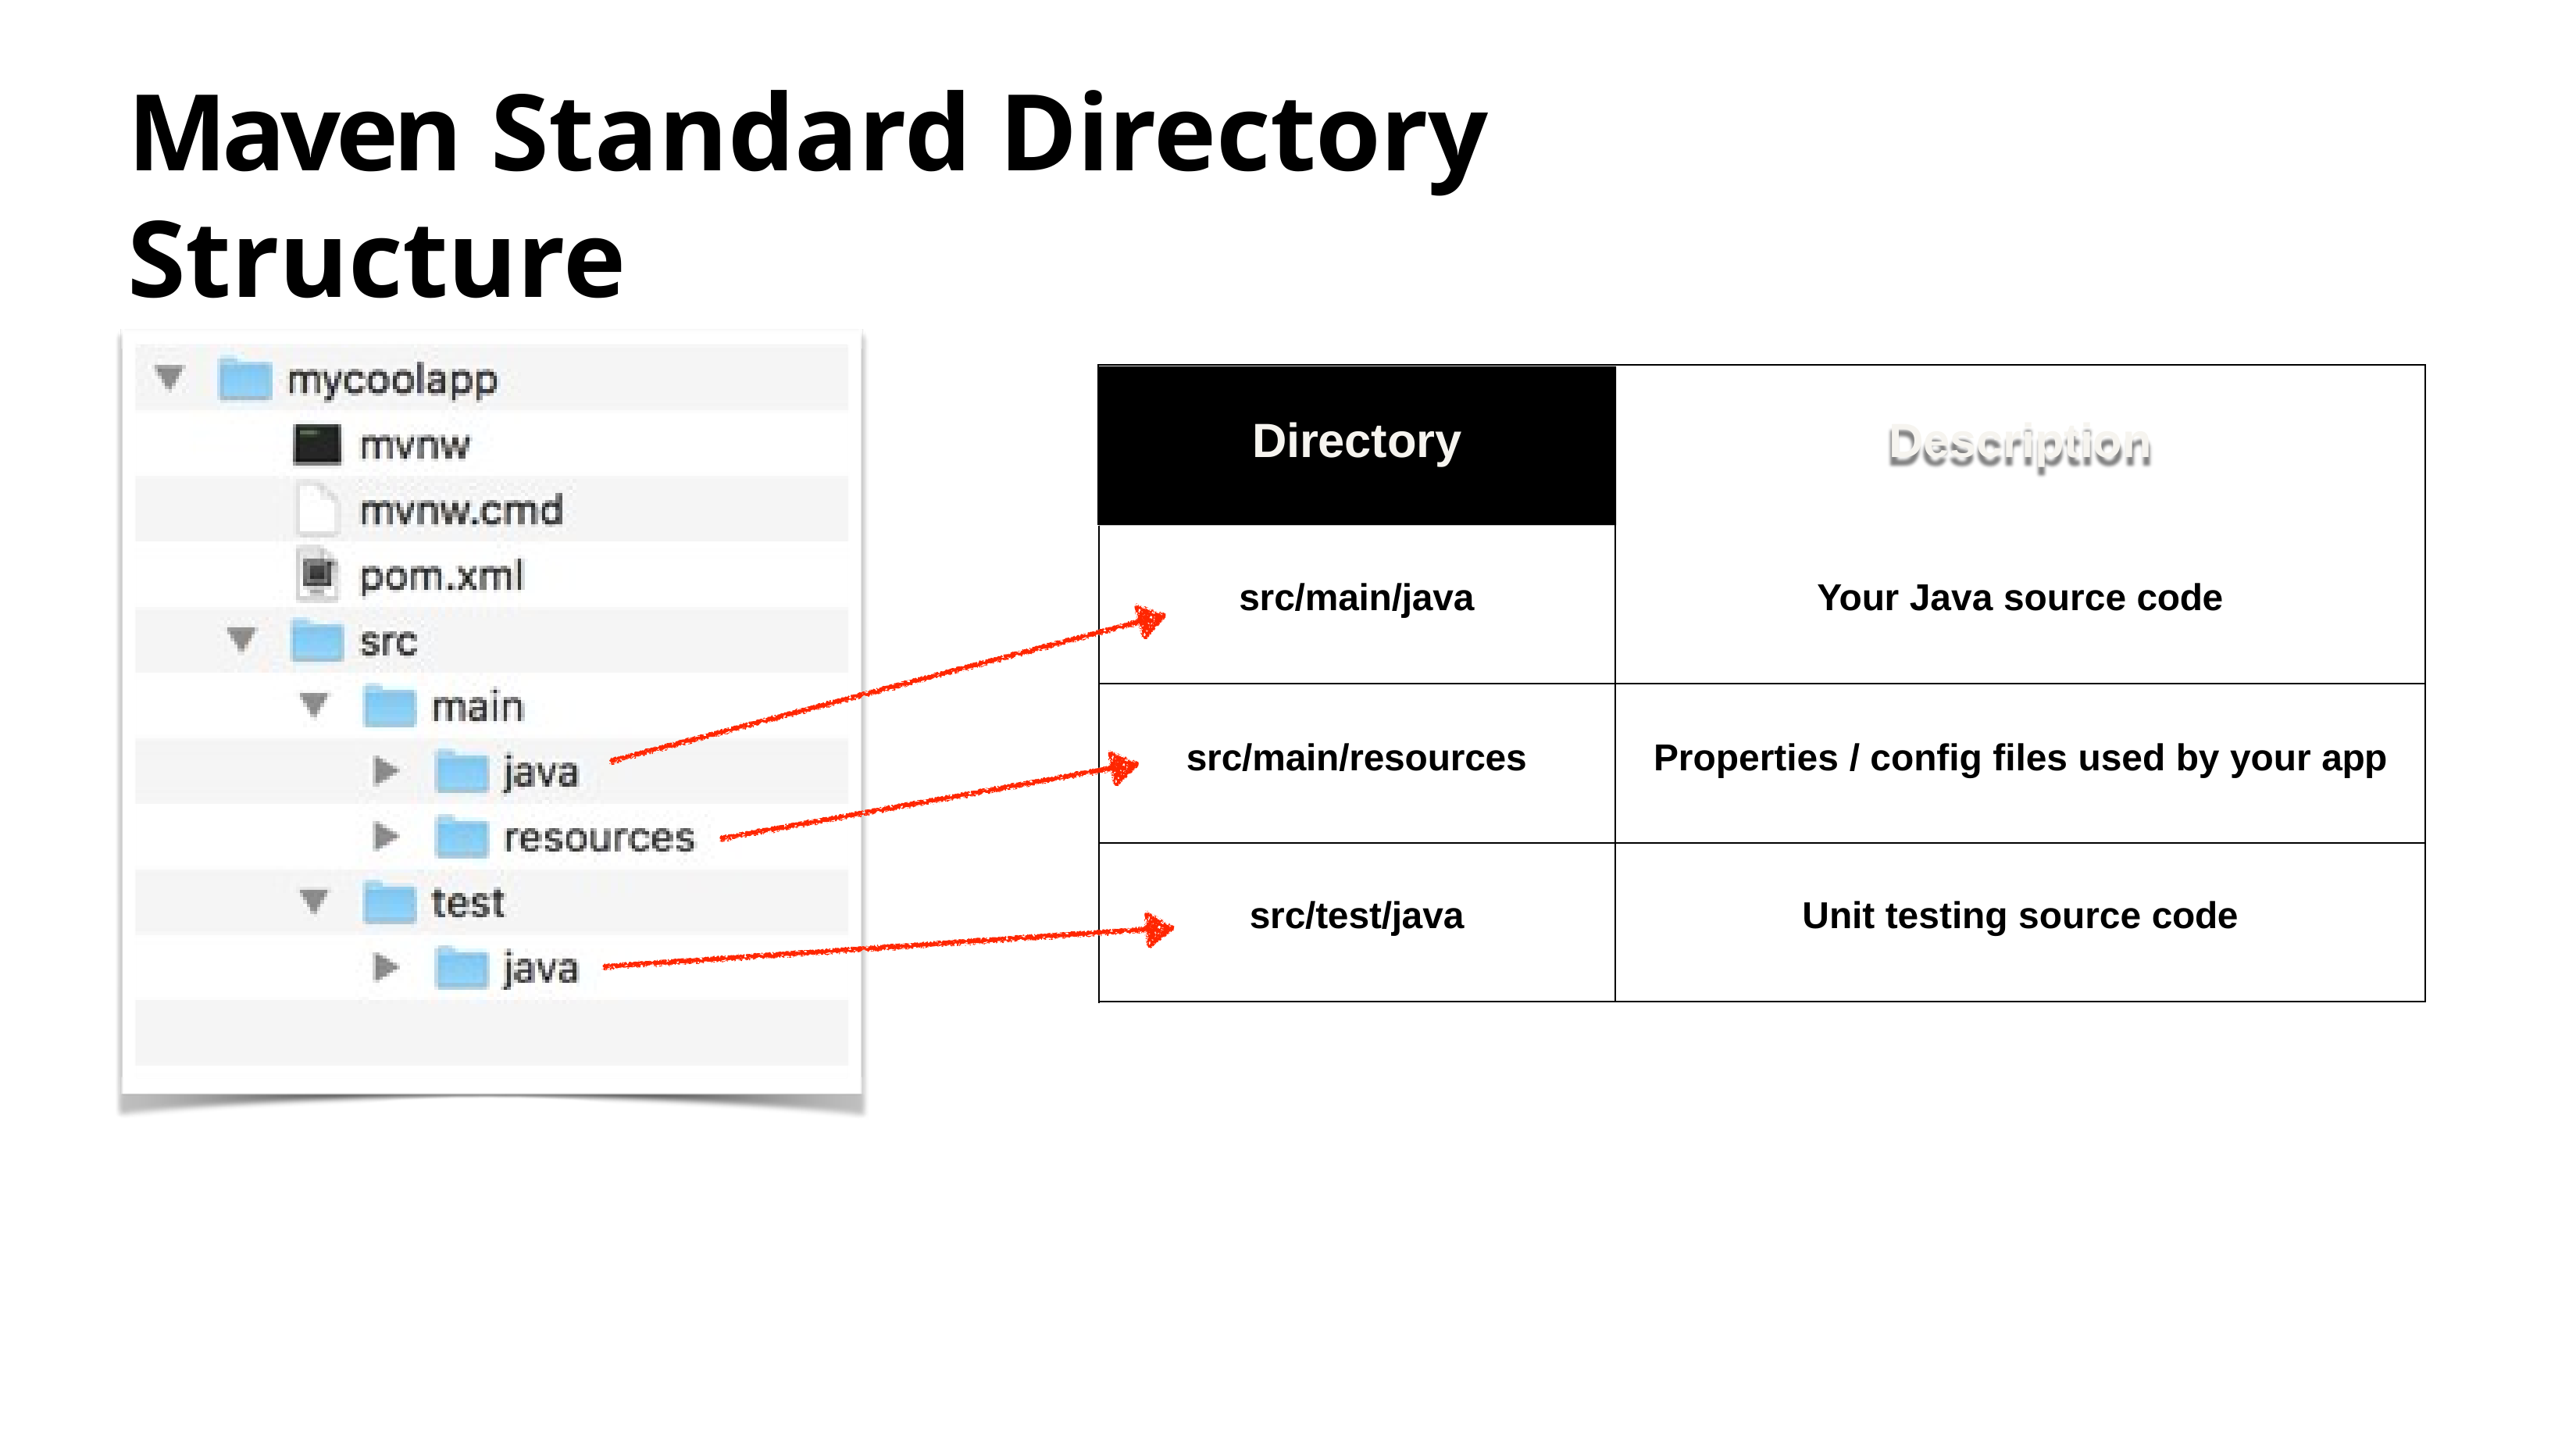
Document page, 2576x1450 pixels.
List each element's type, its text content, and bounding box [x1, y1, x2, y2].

title Maven Standard Directory Structure [126, 62, 1870, 319]
picture [601, 910, 1175, 970]
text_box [1097, 366, 2426, 1004]
picture [608, 603, 1167, 843]
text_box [116, 329, 869, 1120]
